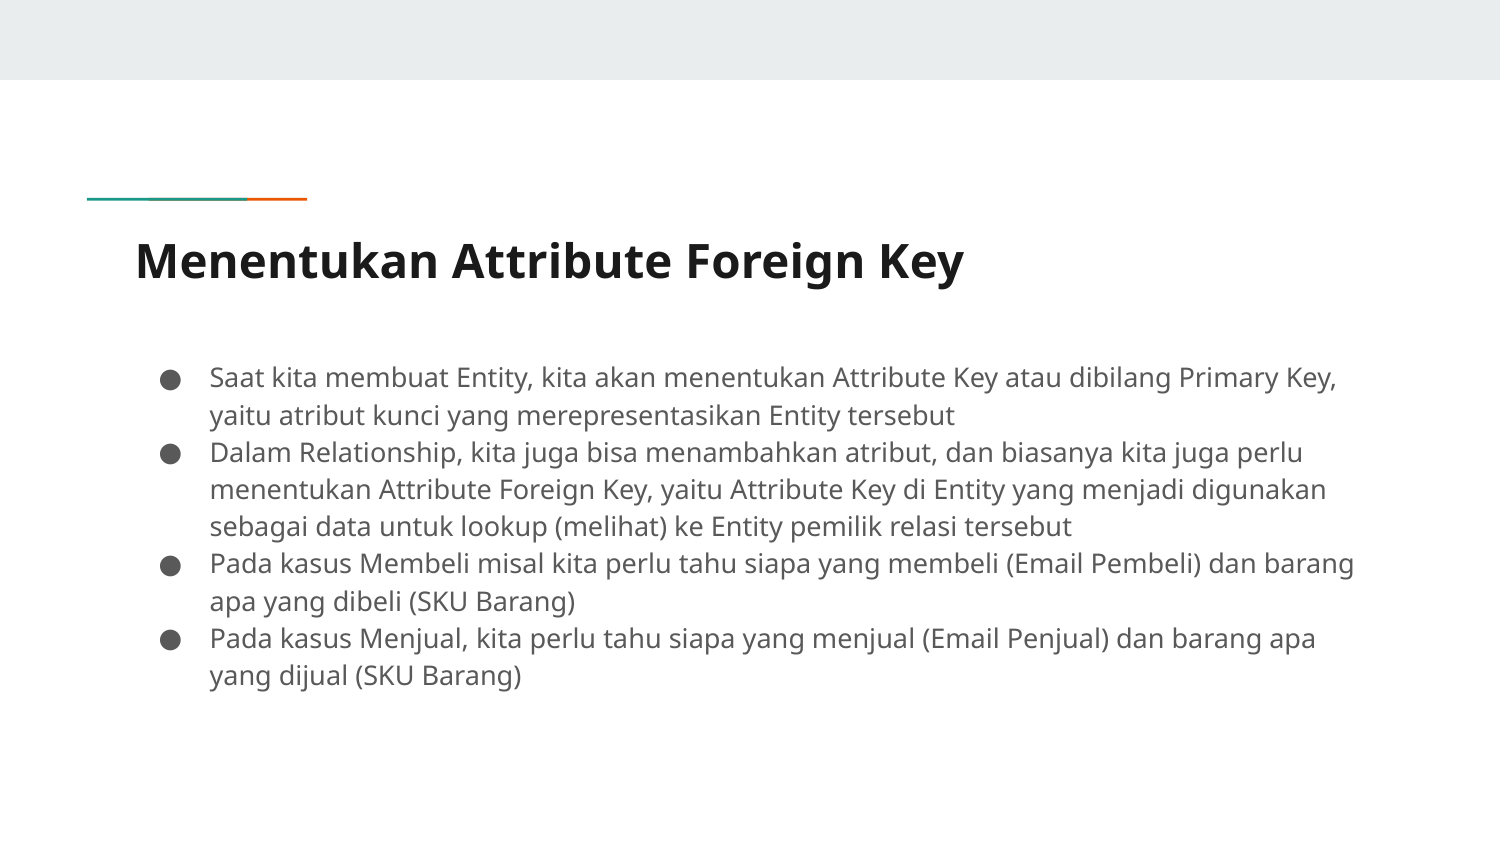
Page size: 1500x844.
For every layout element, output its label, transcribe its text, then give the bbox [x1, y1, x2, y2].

list Saat kita membuat Entity, kita akan menentukan Attribute Key atau dibilang Primary Key, yaitu atribut kunci yang merepresentasikan Entity tersebut Dalam Relationship, kita juga bisa menambahkan atribut, dan biasanya kita juga perlu menentukan Attribute Foreign Key, yaitu Attribute Key di Entity yang menjadi digunakan sebagai data untuk lookup (melihat) ke Entity pemilik relasi tersebut Pada kasus Membeli misal kita perlu tahu siapa yang membeli (Email Pembeli) dan barang apa yang dibeli (SKU Barang) Pada kasus Menjual, kita perlu tahu siapa yang menjual (Email Penjual) dan barang apa yang dijual (SKU Barang) [119, 341, 1381, 712]
title Menentukan Attribute Foreign Key [119, 216, 1381, 305]
